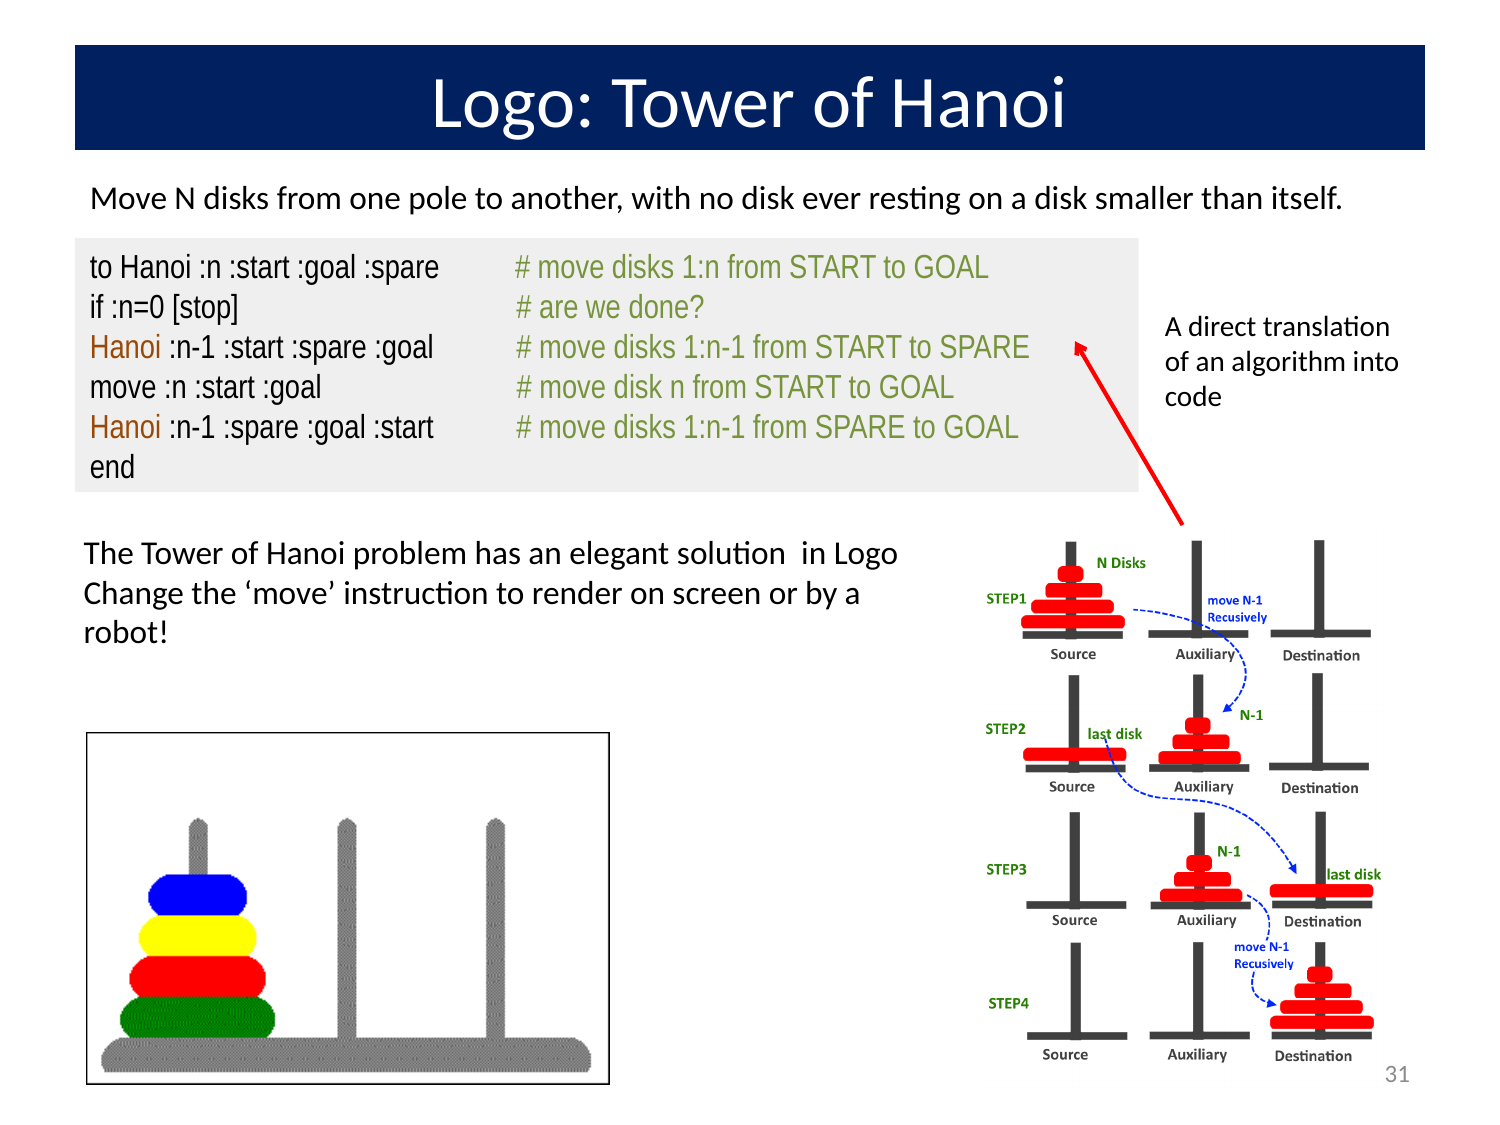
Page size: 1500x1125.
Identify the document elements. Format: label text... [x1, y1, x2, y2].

picture [980, 524, 1385, 1088]
text_box to Hanoi :n :start :goal :spare # move disks 1:n from START to GOAL if :n=0 [stop] # are we done? Hanoi :n-1 :start :spare :goal # move disks 1:n-1 from START to SPARE move :n :start :goal # move disk n from START to GOAL Hanoi :n-1 :spare :goal :start # move disks 1:n-1 from SPARE to GOAL end [74, 237, 1139, 493]
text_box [1074, 340, 1183, 526]
text_box Move N disks from one pole to another, with no disk ever resting on a disk smaller than itself. [74, 168, 1419, 224]
title Logo: Tower of Hanoi [75, 45, 1425, 150]
text_box The Tower of Hanoi problem has an elegant solution in Logo Change the ‘move’ instruction to render on screen or by a robot! [68, 523, 963, 658]
text_box A direct translation of an algorithm into code [1149, 299, 1419, 420]
picture [86, 732, 611, 1085]
slide_number 31 [1074, 1042, 1425, 1103]
